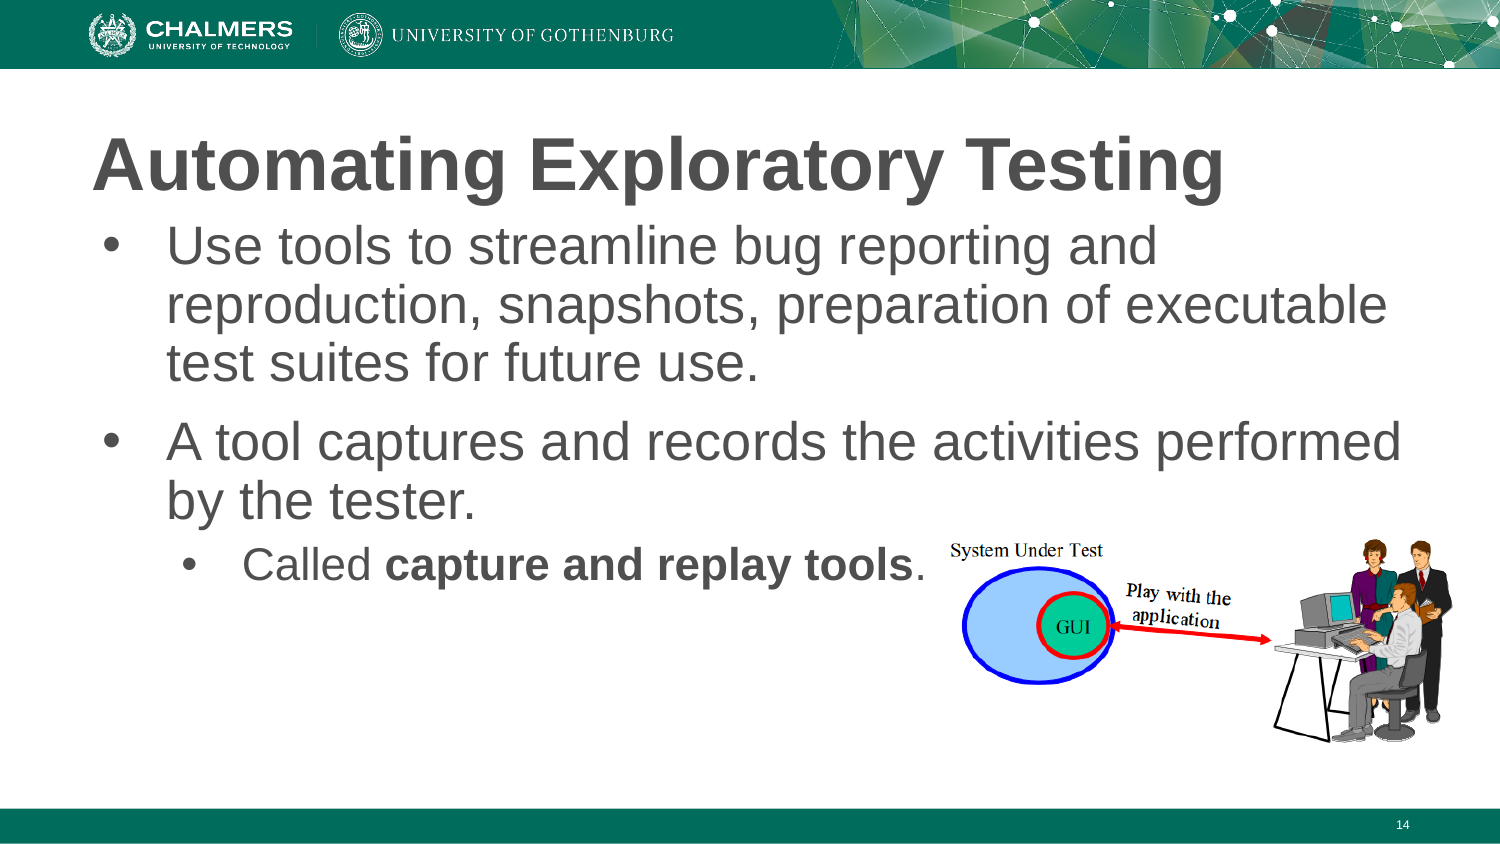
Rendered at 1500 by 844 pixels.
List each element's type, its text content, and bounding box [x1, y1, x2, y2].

slide_number ‹#› [1074, 809, 1425, 844]
picture [64, 0, 696, 85]
list Use tools to streamline bug reporting and reproduction, snapshots, preparation of executable test suites for future use. A tool captures and records the activities performed by the tester. Called capture and replay tools. [76, 210, 1425, 782]
title Automating Exploratory Testing [76, 100, 1425, 210]
picture [759, 0, 1500, 68]
picture [948, 518, 1455, 775]
